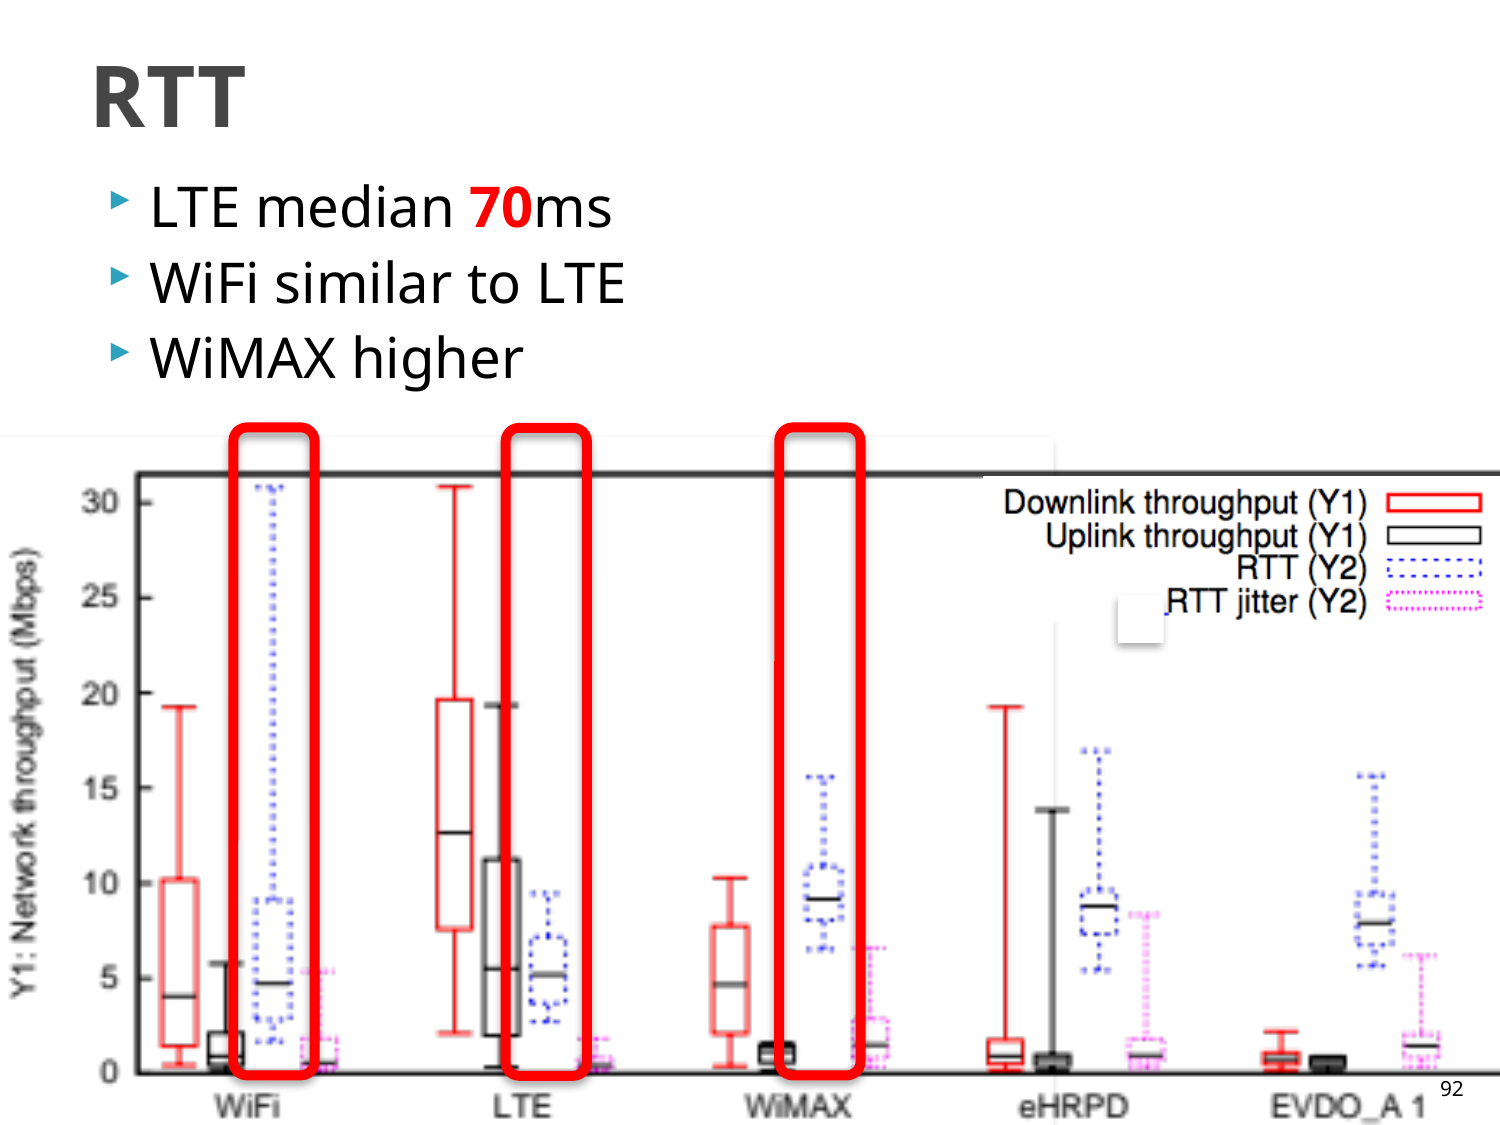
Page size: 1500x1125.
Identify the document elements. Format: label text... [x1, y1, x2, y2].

picture [0, 436, 1500, 1125]
text_box [233, 426, 314, 435]
text_box [779, 426, 860, 435]
text_box [506, 427, 587, 435]
list LTE median 70ms WiFi similar to LTE WiMAX higher [75, 187, 1425, 435]
title RTT [75, 0, 1425, 187]
